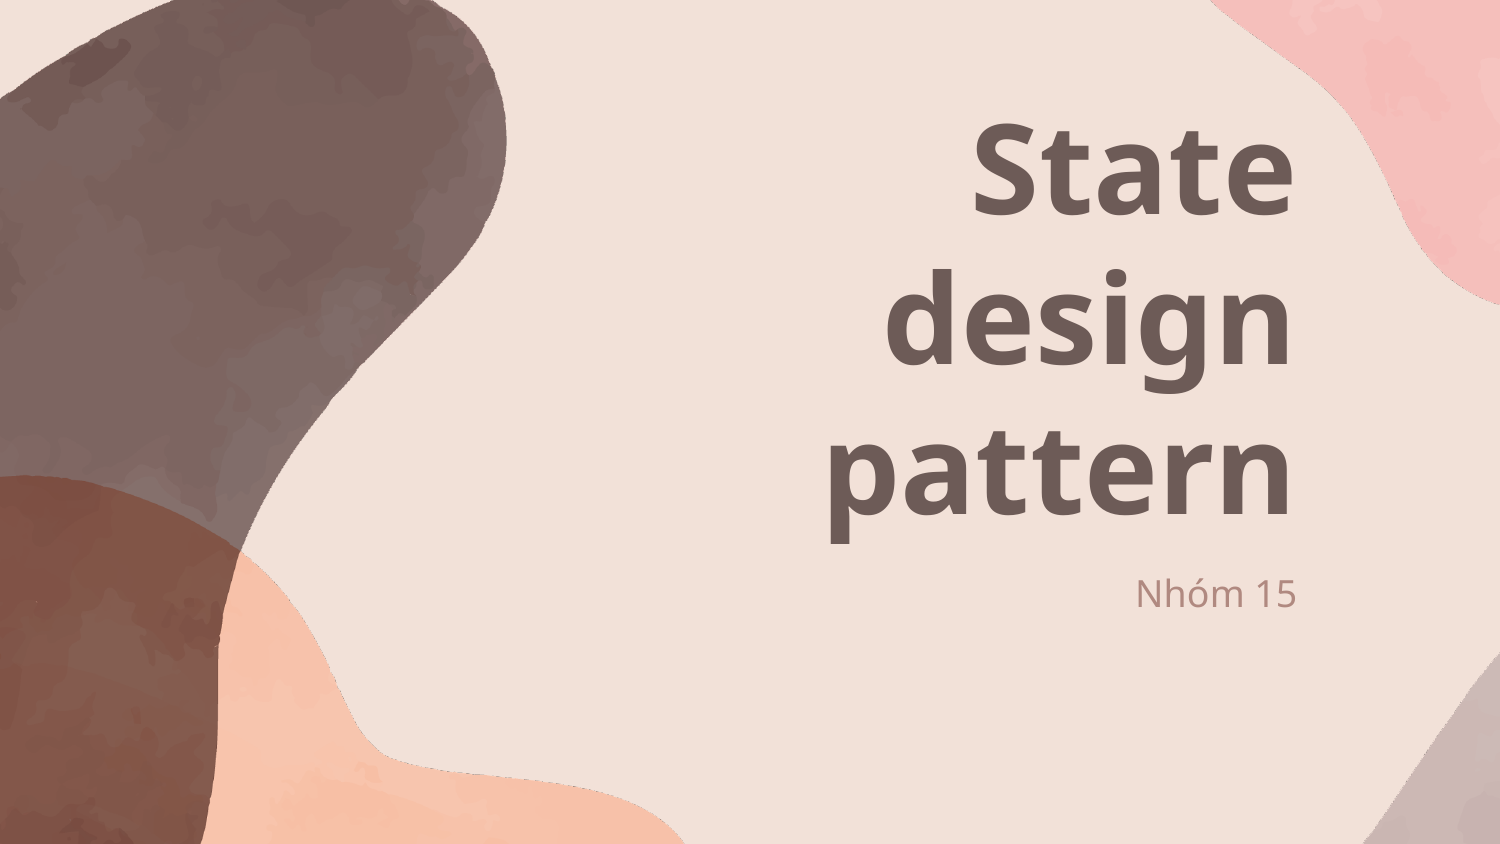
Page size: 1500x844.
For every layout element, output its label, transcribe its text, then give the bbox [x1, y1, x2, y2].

subtitle Nhóm 15 [680, 554, 1313, 685]
picture [0, 0, 1500, 844]
title State design pattern [554, 159, 1313, 555]
